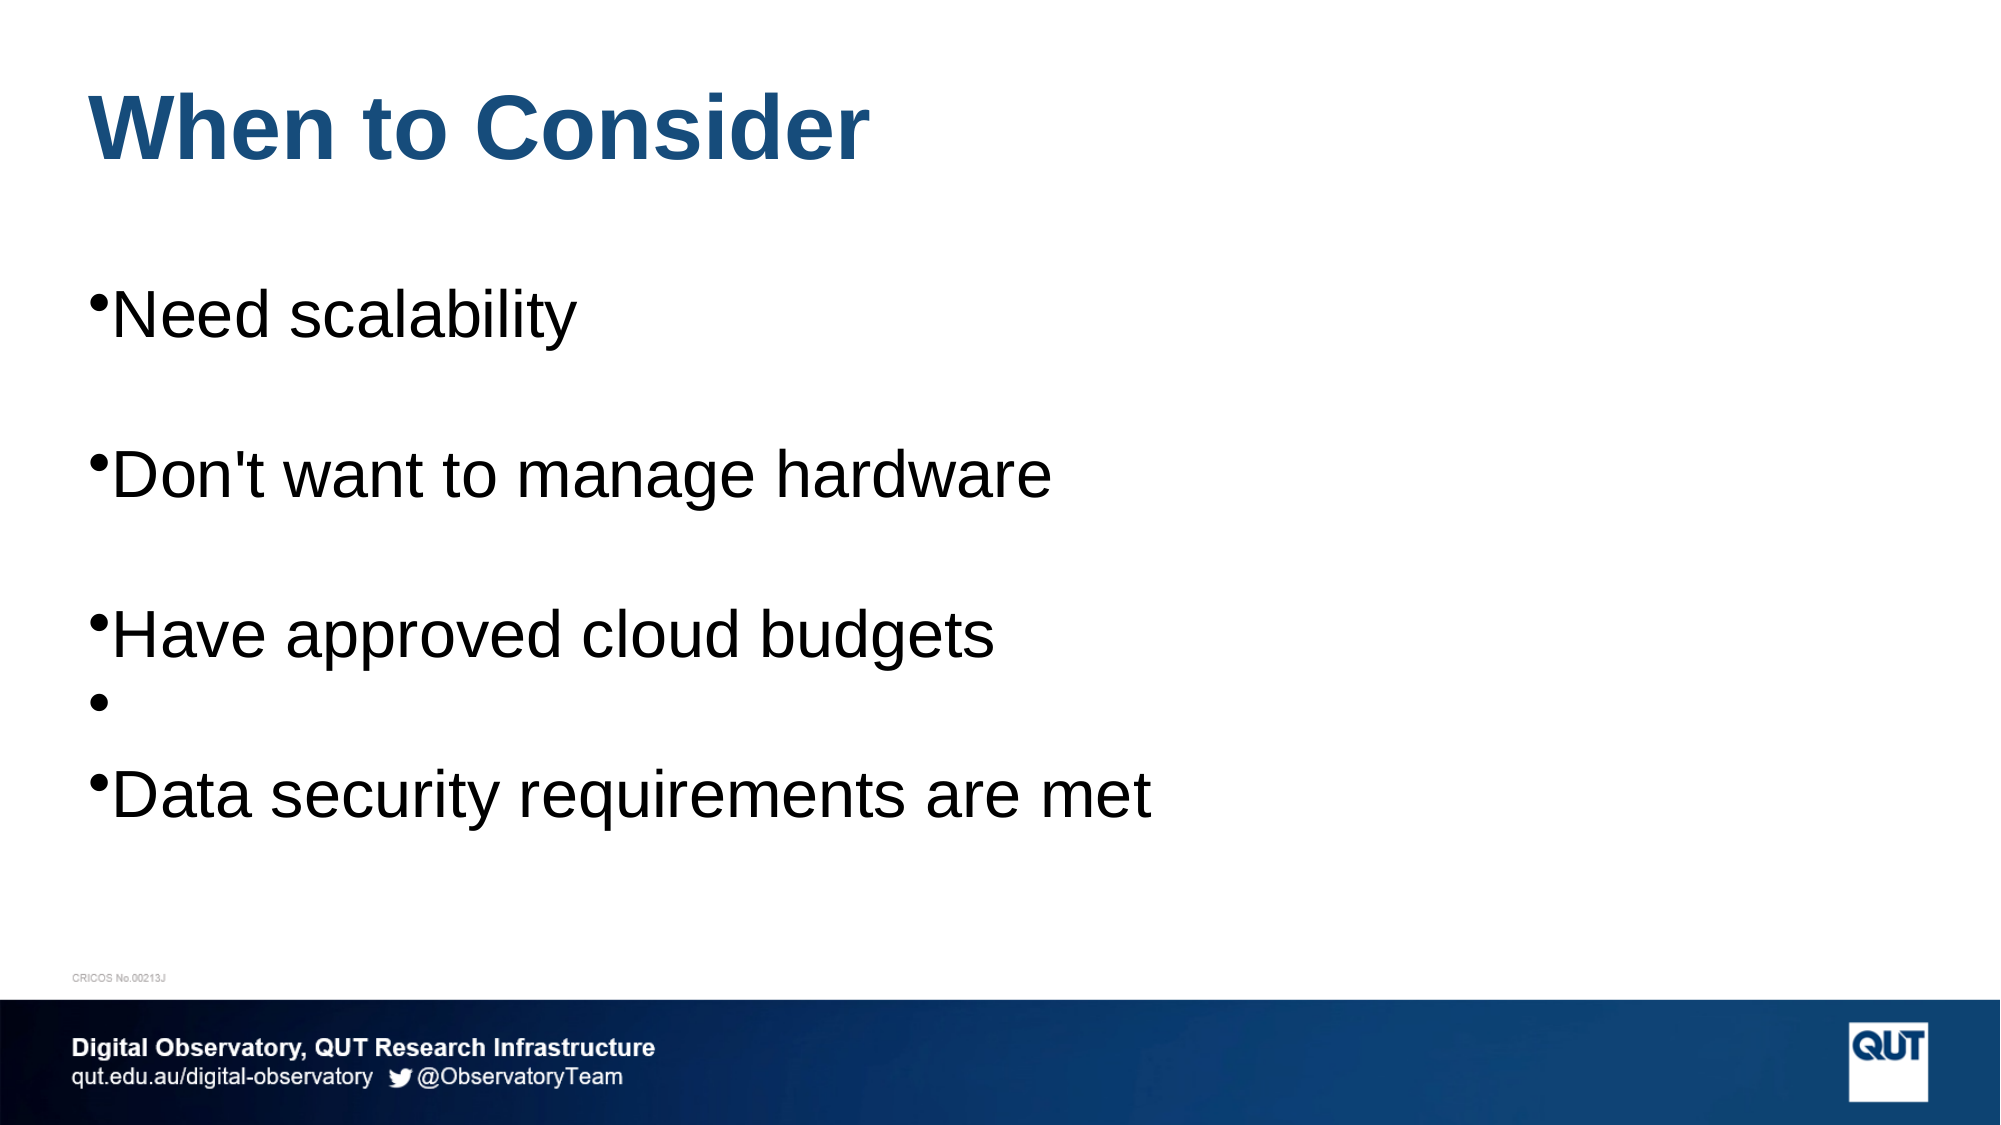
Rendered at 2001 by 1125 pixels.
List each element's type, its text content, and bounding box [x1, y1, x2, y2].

picture [0, 965, 2000, 1125]
title When to Consider [73, 59, 1927, 201]
list Need scalability Don't want to manage hardware Have approved cloud budgets Data security requirements are met [73, 201, 1196, 855]
